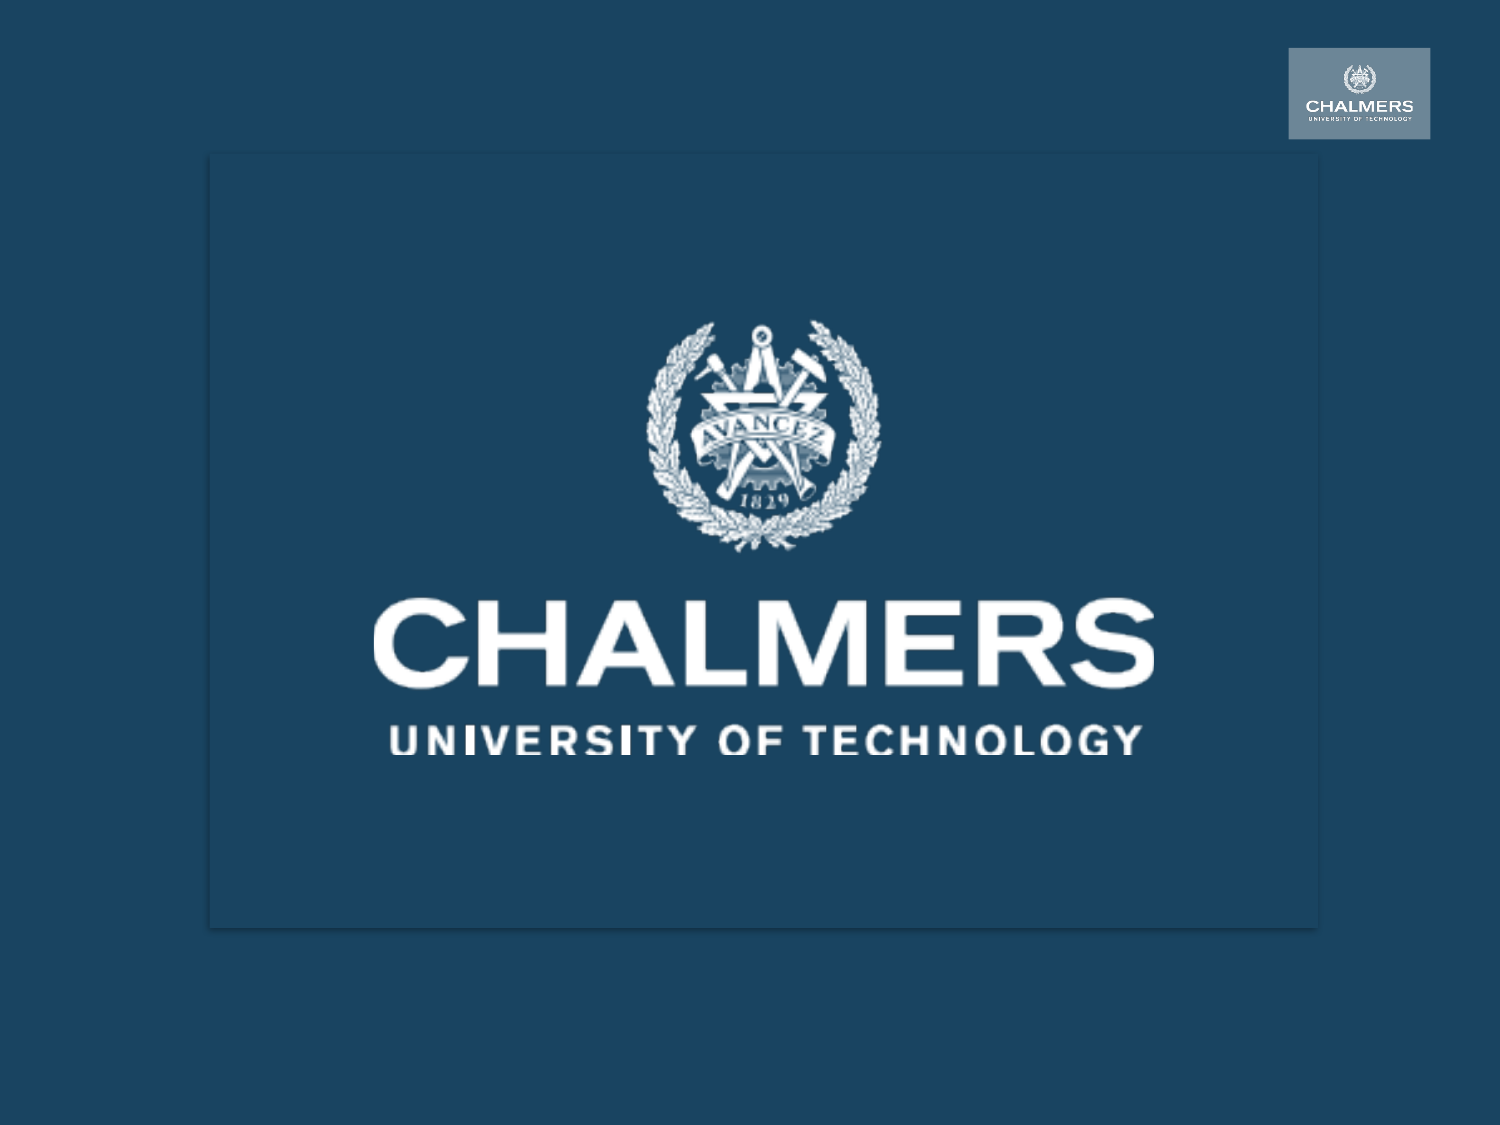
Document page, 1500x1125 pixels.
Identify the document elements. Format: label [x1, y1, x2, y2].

text_box [209, 153, 1319, 929]
picture [1306, 59, 1413, 121]
text_box [1288, 47, 1431, 140]
